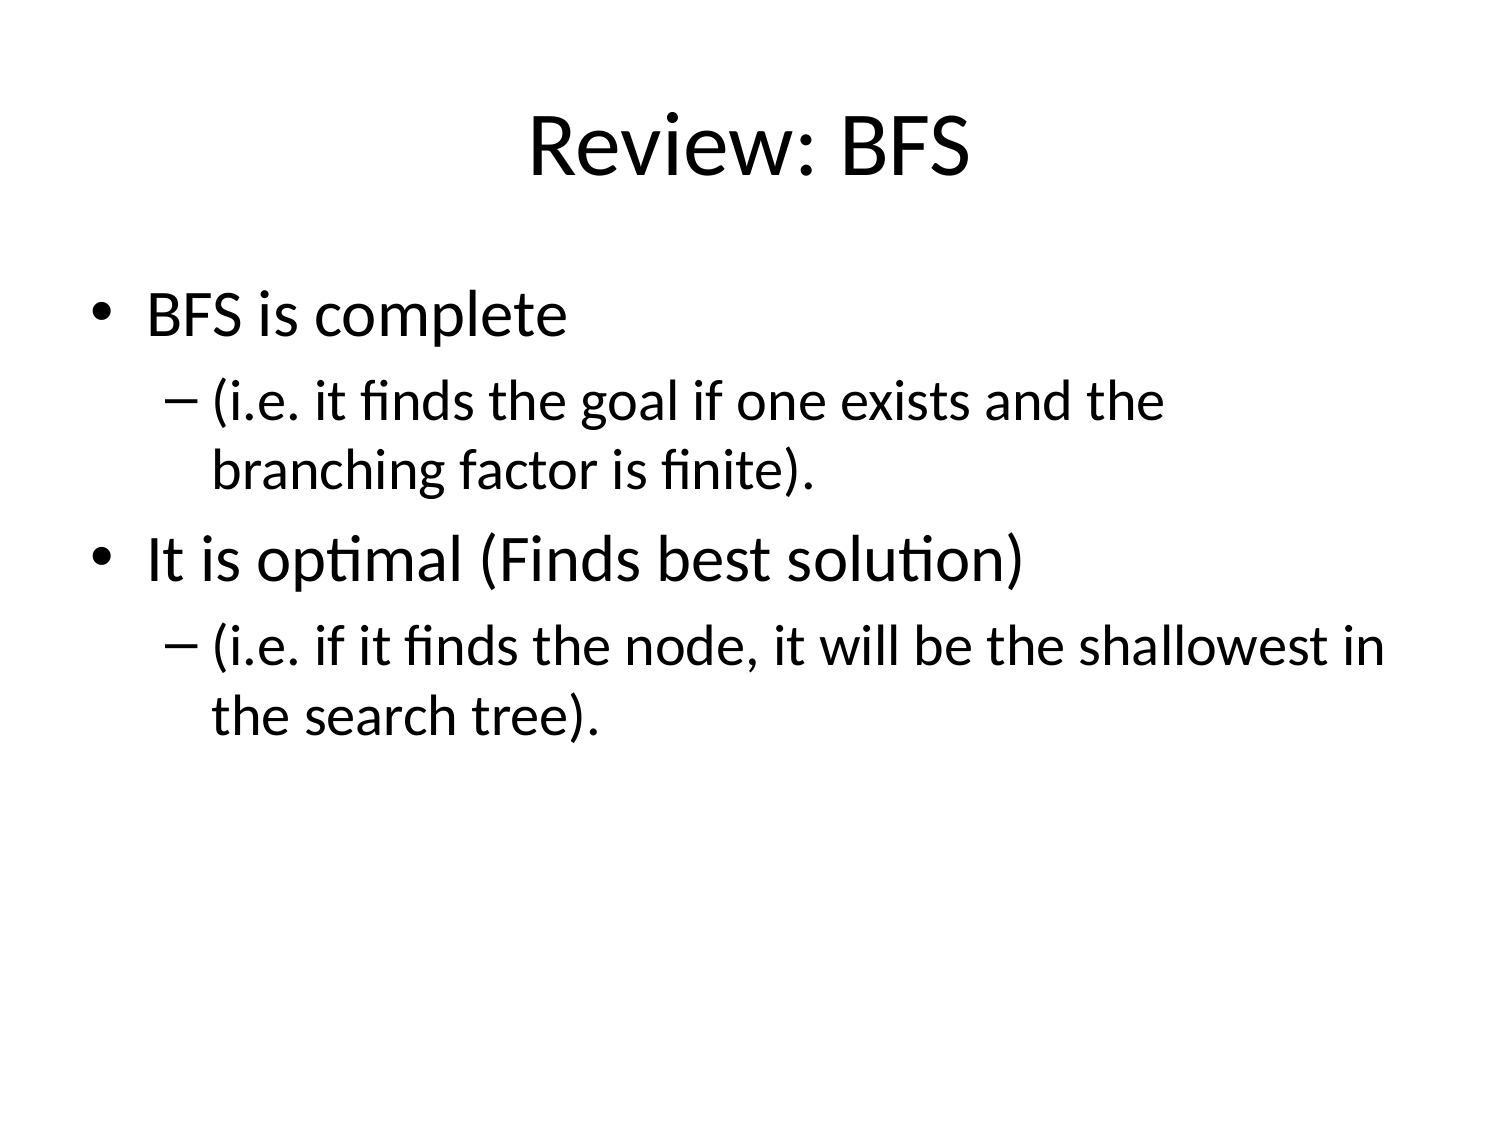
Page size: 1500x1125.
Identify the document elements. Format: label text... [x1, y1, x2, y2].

title Review: BFS [75, 45, 1425, 233]
list BFS is complete (i.e. it finds the goal if one exists and the branching factor is finite). It is optimal (Finds best solution) (i.e. if it finds the node, it will be the shallowest in the search tree). [75, 262, 1425, 1005]
